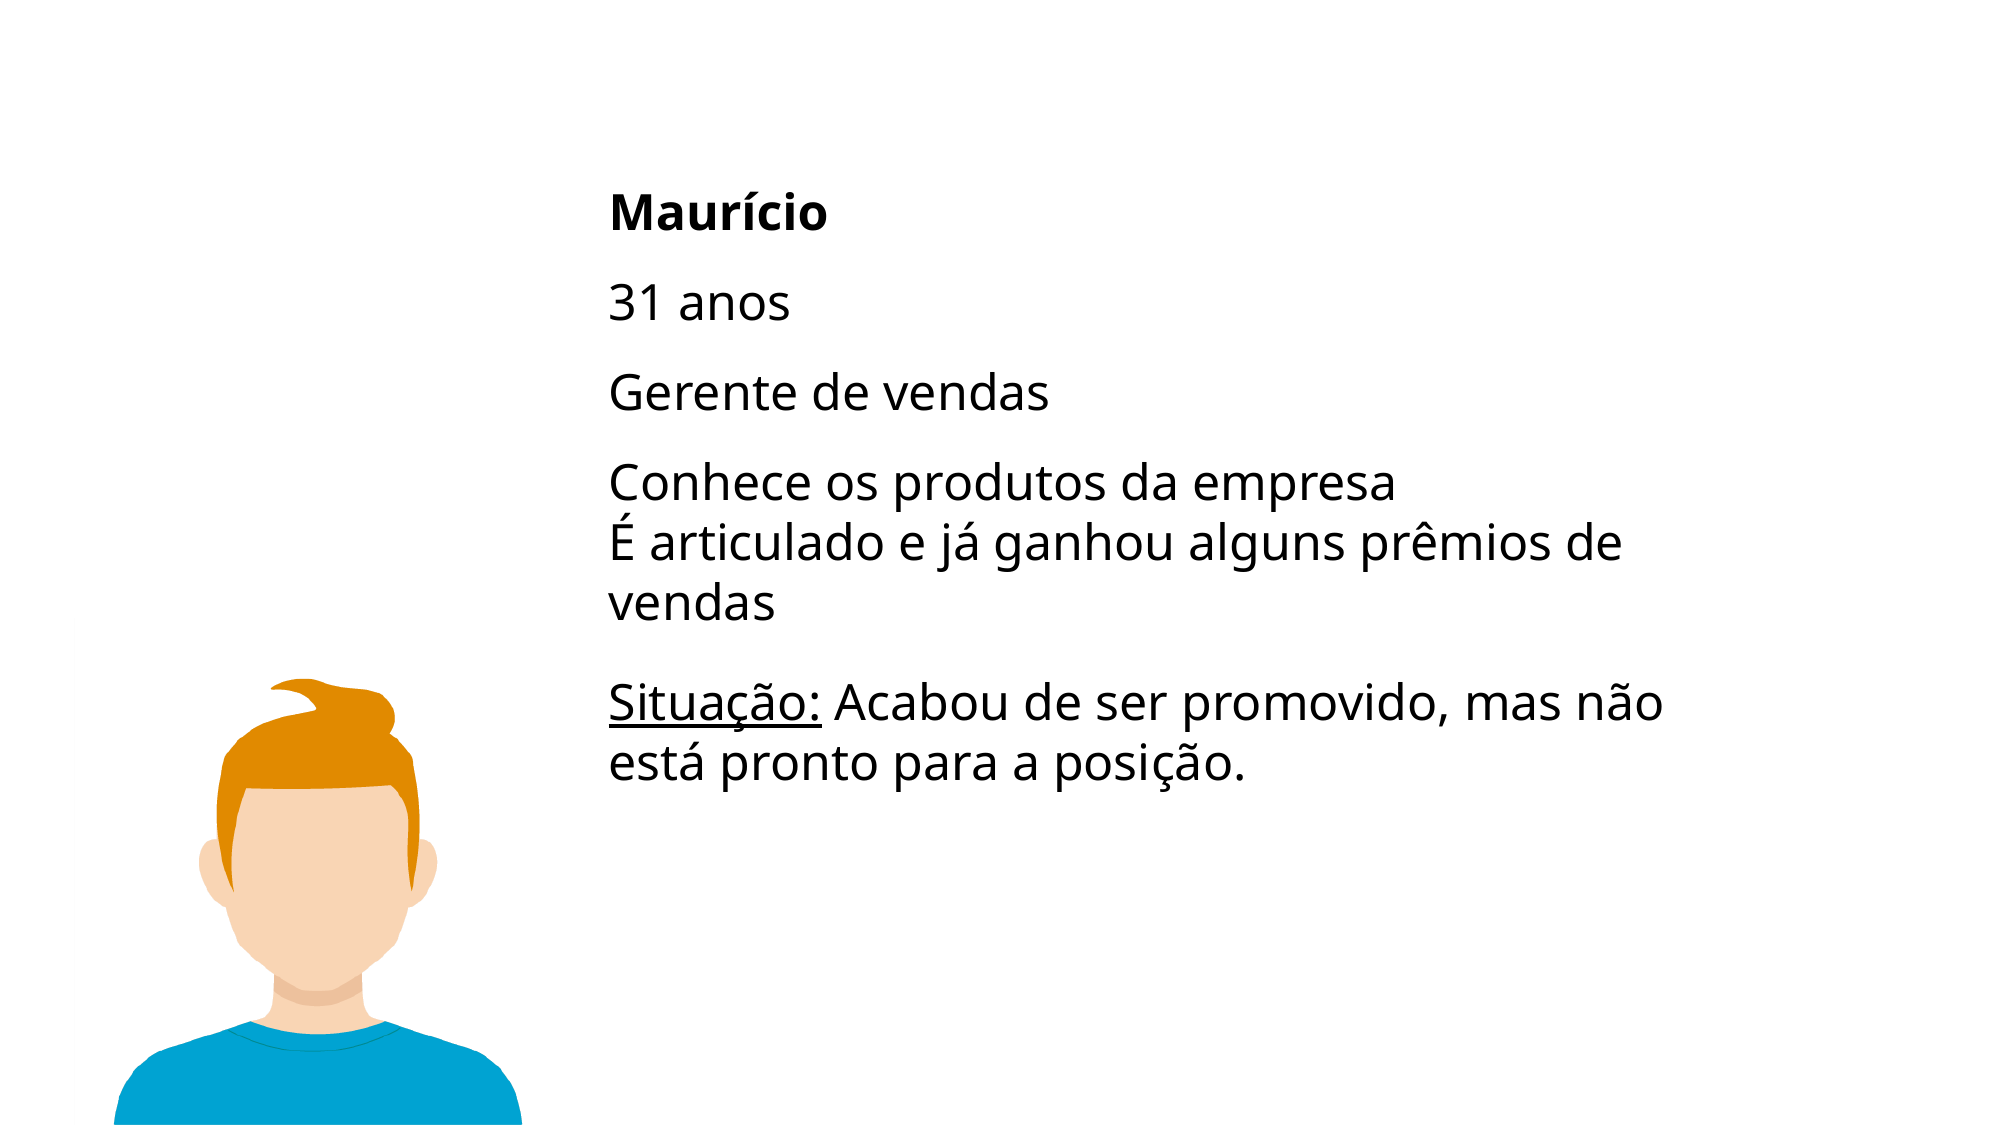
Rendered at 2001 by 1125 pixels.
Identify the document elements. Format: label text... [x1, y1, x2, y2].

picture [74, 618, 551, 1125]
text_box Maurício 31 anos Gerente de vendas Conhece os produtos da empresa É articulado e já ganhou alguns prêmios de vendas Situação: Acabou de ser promovido, mas não está pronto para a posição. [593, 143, 1769, 798]
